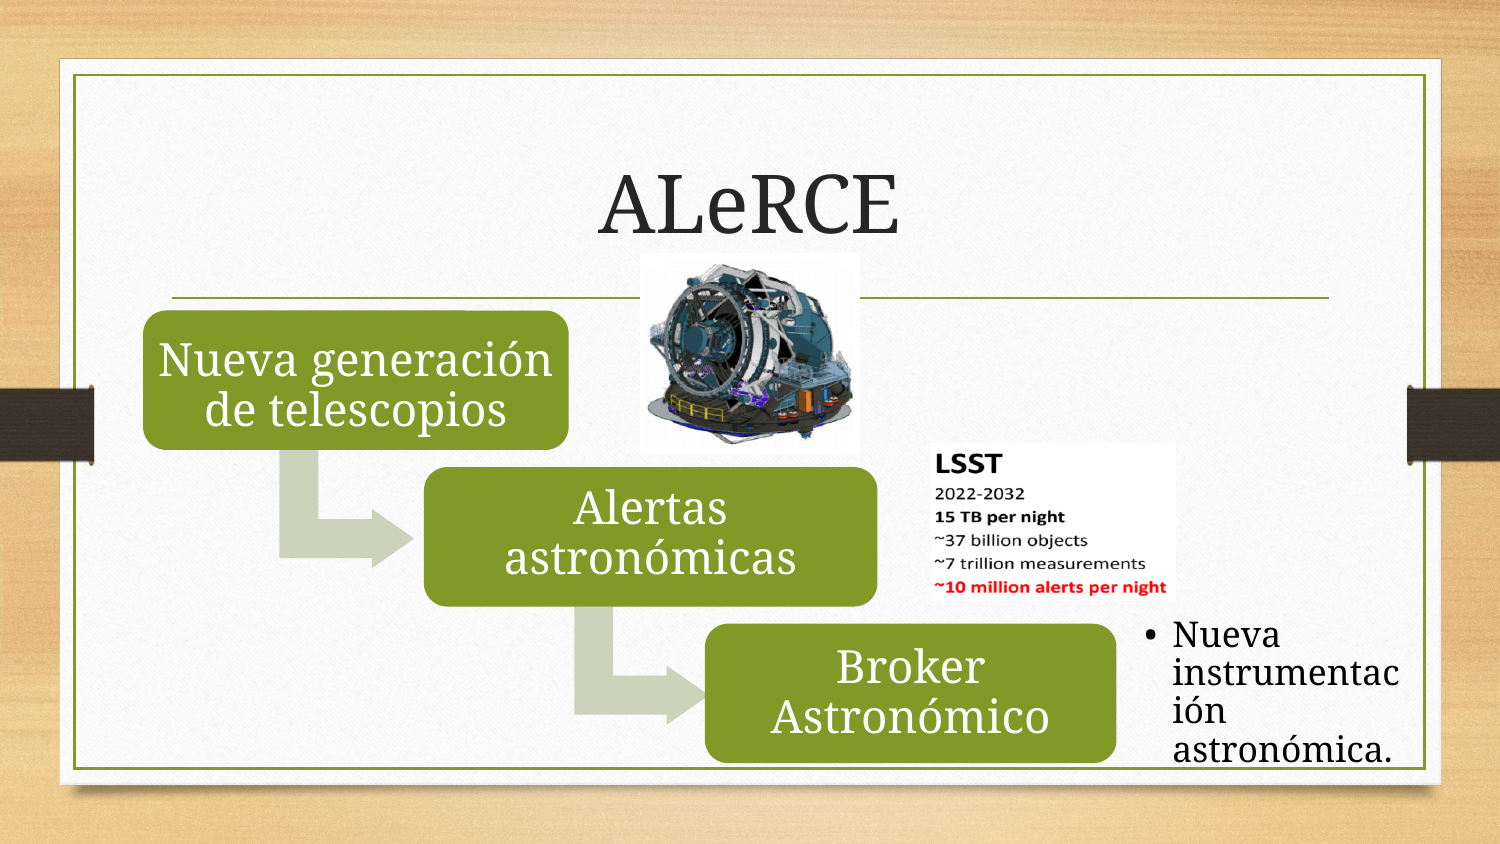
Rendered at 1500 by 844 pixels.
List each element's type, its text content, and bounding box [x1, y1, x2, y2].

title ALeRCE [159, 120, 1341, 282]
picture [0, 0, 1500, 844]
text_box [135, 310, 1419, 764]
